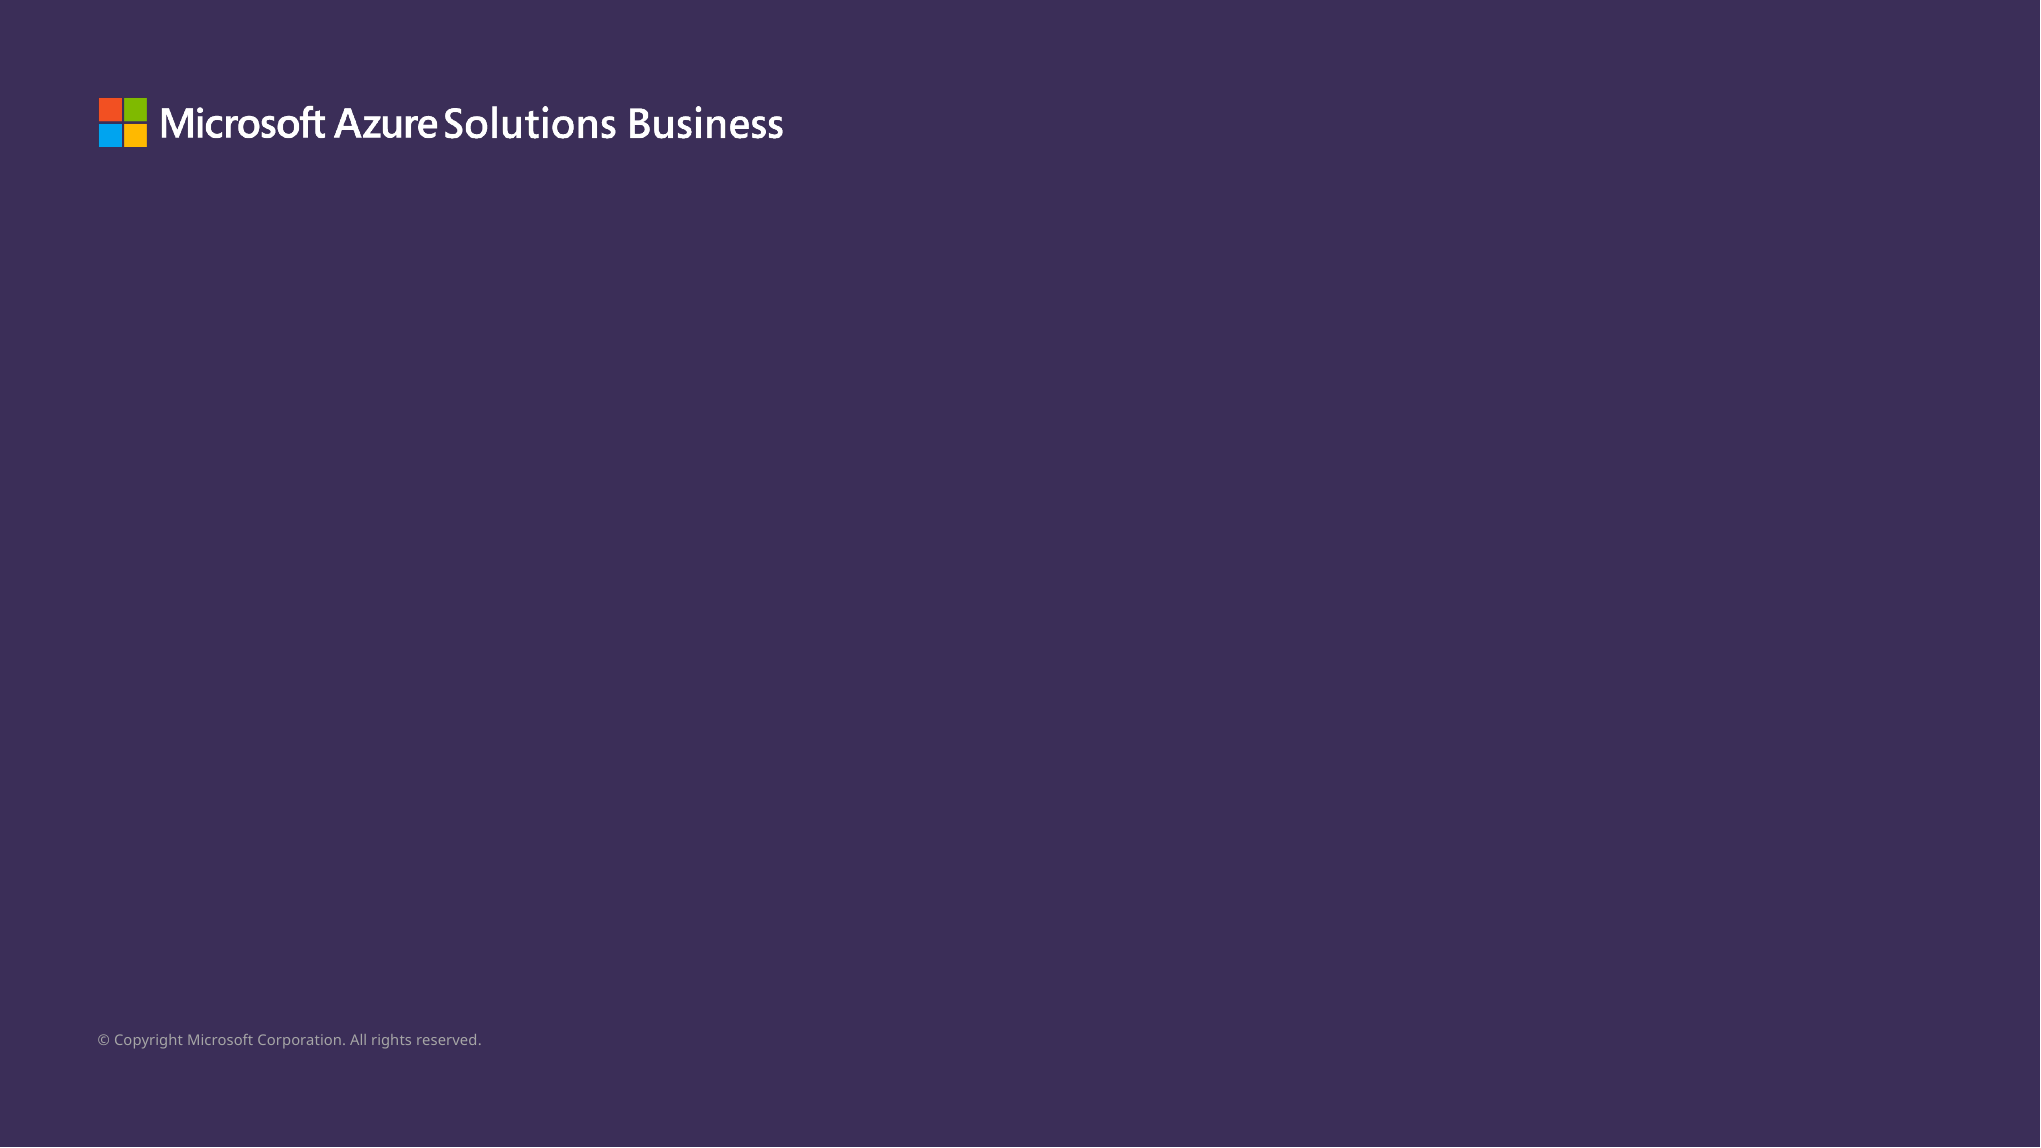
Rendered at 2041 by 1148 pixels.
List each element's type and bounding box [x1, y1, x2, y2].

picture [90, 93, 791, 151]
